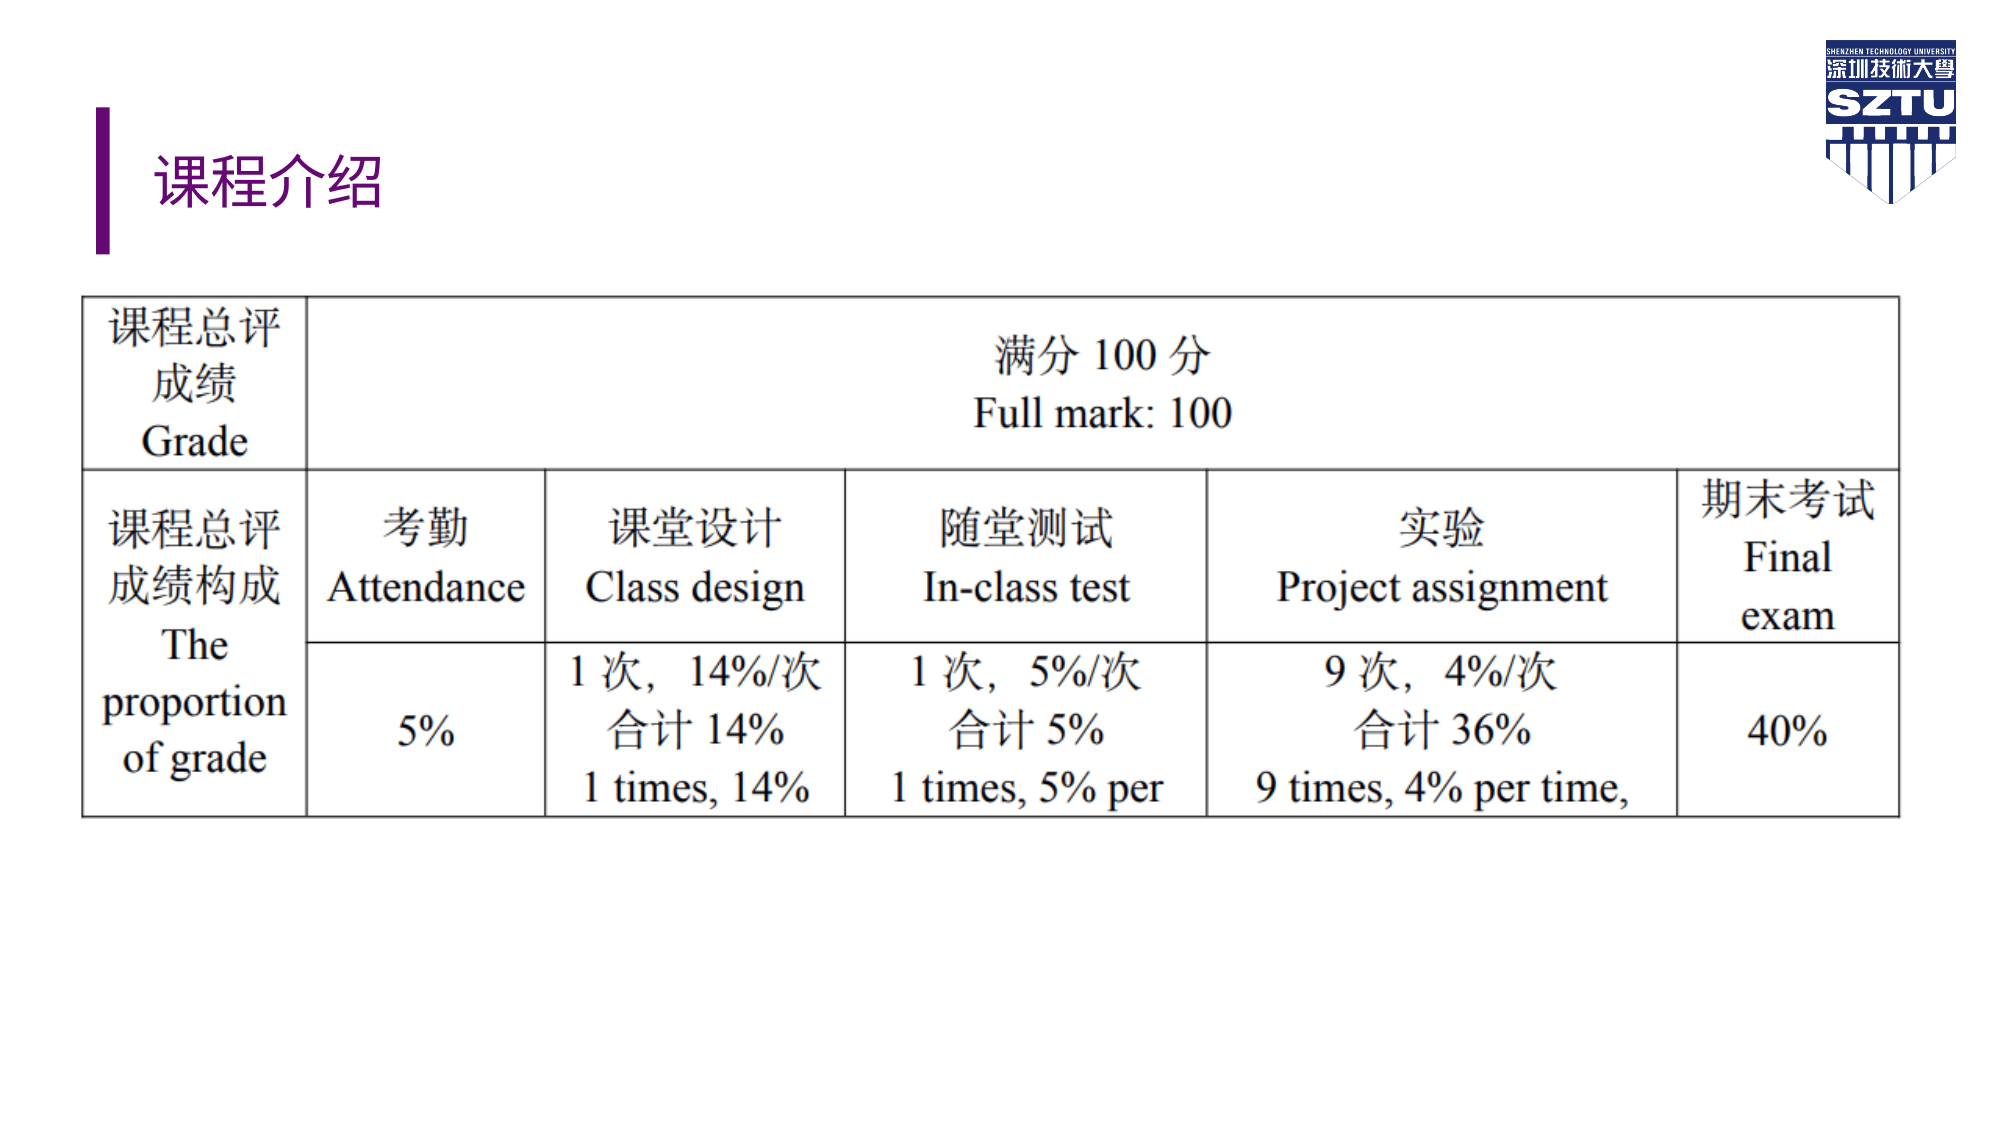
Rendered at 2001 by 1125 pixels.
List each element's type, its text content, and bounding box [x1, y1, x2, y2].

title 课程介绍 [137, 97, 1863, 260]
picture [1803, 34, 1979, 210]
picture [66, 263, 1962, 866]
